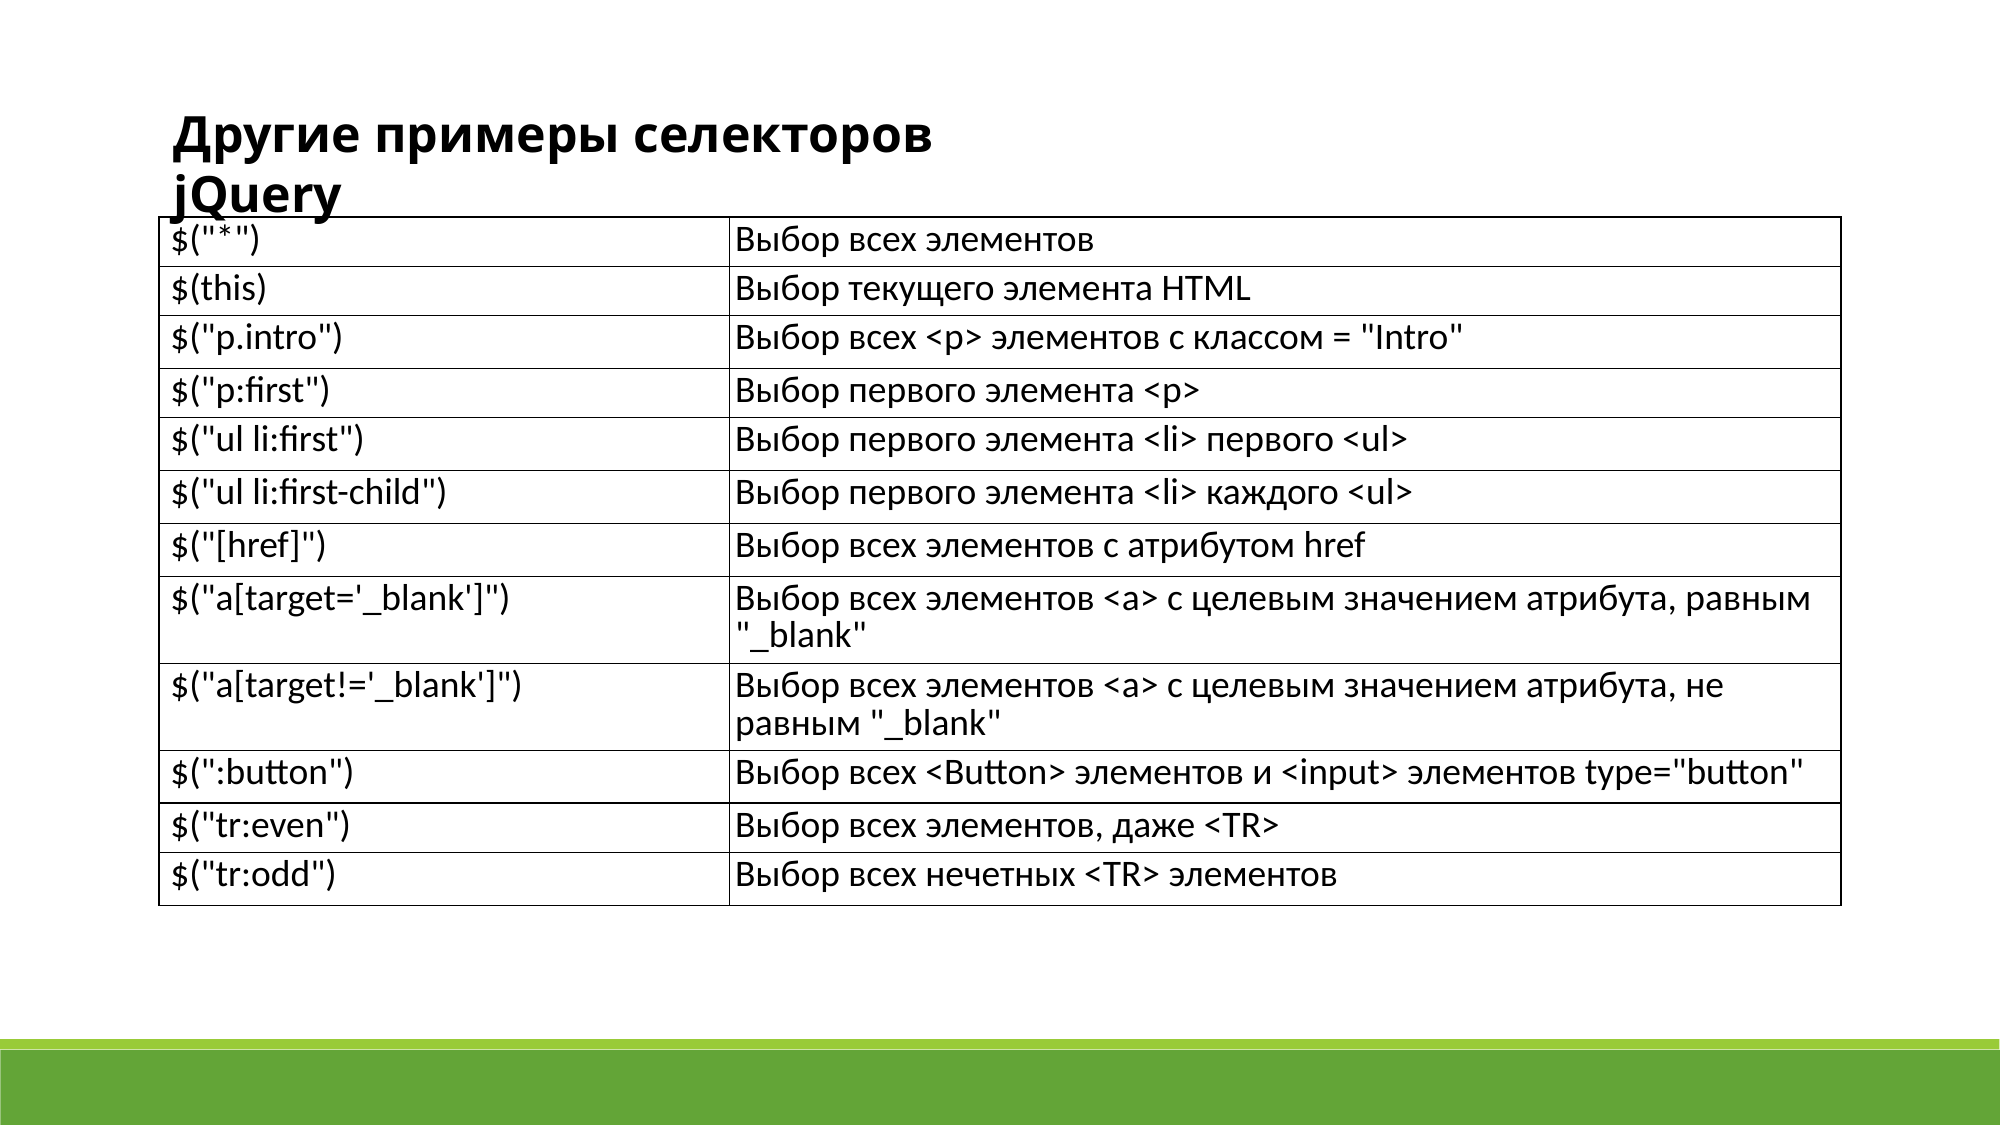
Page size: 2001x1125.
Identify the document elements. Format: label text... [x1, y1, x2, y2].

table_cell $("ul li:first") [160, 418, 729, 470]
table_cell $("p:first") [160, 369, 729, 417]
table_cell Выбор всех элементов <a> с целевым значением атрибута, не равным "_blank" [730, 664, 1840, 750]
table_cell $("tr:even") [160, 804, 729, 852]
table_header Выбор всех элементов [730, 218, 1840, 266]
table_cell $("tr:odd") [160, 853, 729, 905]
table_cell $("p.intro") [160, 316, 729, 368]
table_cell Выбор всех элементов с атрибутом href [730, 524, 1840, 576]
table_header $("*") [160, 218, 729, 266]
table_cell Выбор текущего элемента HTML [730, 267, 1840, 315]
table_cell Выбор всех элементов <a> с целевым значением атрибута, равным "_blank" [730, 577, 1840, 663]
table_cell Выбор всех нечетных <TR> элементов [730, 853, 1840, 905]
table_cell Выбор всех <p> элементов с классом = "Intro" [730, 316, 1840, 368]
table_cell Выбор первого элемента <li> первого <ul> [730, 418, 1840, 470]
table_cell $("ul li:first-child") [160, 471, 729, 523]
text_box Другие примеры селекторов jQuery [158, 94, 1122, 171]
table_cell $("a[target!='_blank']") [160, 664, 729, 750]
table_cell Выбор первого элемента <li> каждого <ul> [730, 471, 1840, 523]
table_cell Выбор всех <Button> элементов и <input> элементов type="button" [730, 751, 1840, 802]
table_cell $(this) [160, 267, 729, 315]
table_cell $("[href]") [160, 524, 729, 576]
table_cell $(":button") [160, 751, 729, 802]
table_cell $("a[target='_blank']") [160, 577, 729, 663]
table_cell Выбор всех элементов, даже <TR> [730, 804, 1840, 852]
table_cell Выбор первого элемента <p> [730, 369, 1840, 417]
